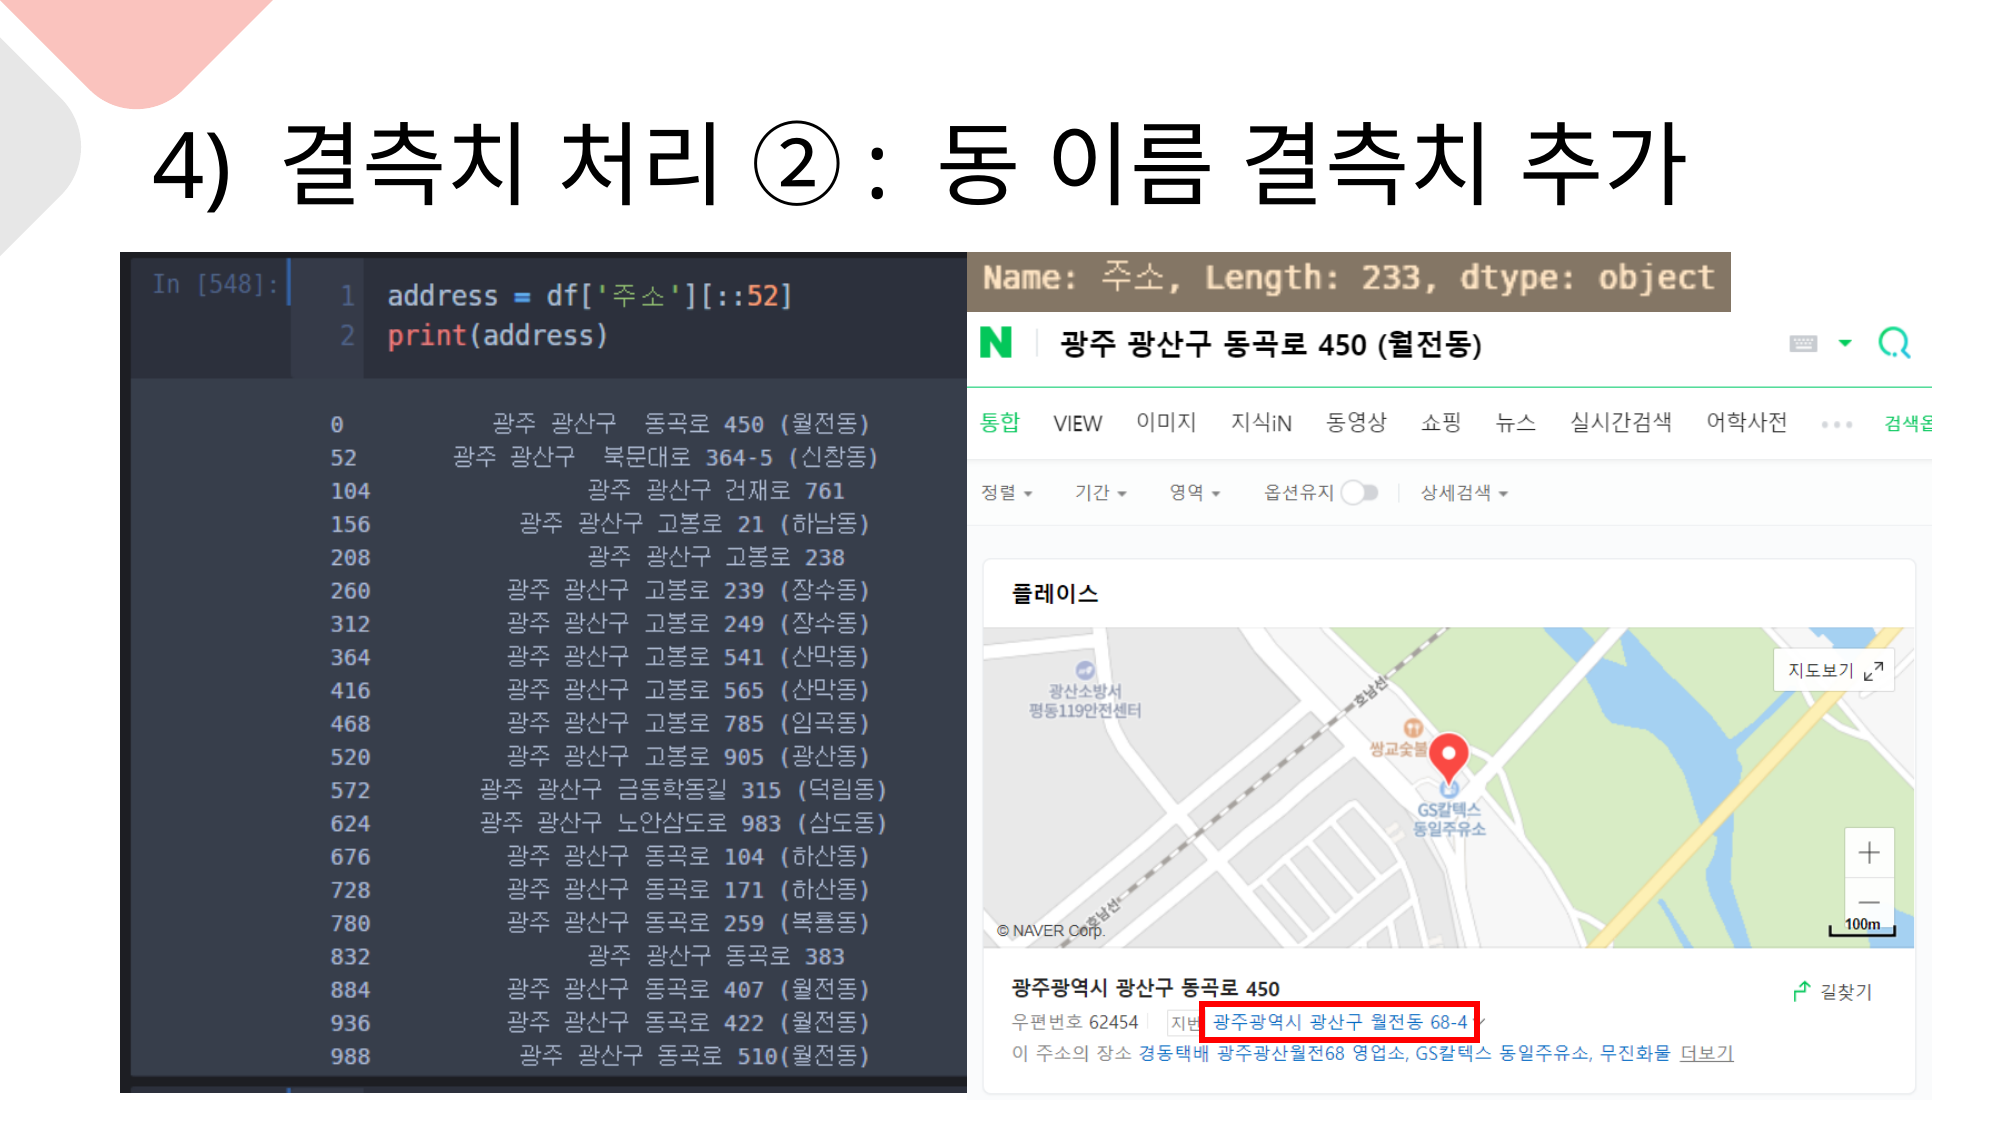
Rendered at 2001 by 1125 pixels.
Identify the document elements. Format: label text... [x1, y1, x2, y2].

title 4) 결측치 처리 ②: 동 이름 결측치 추가 [137, 59, 1863, 278]
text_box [0, 0, 233, 225]
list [120, 252, 967, 1093]
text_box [966, 312, 1932, 1100]
picture [967, 252, 1731, 312]
